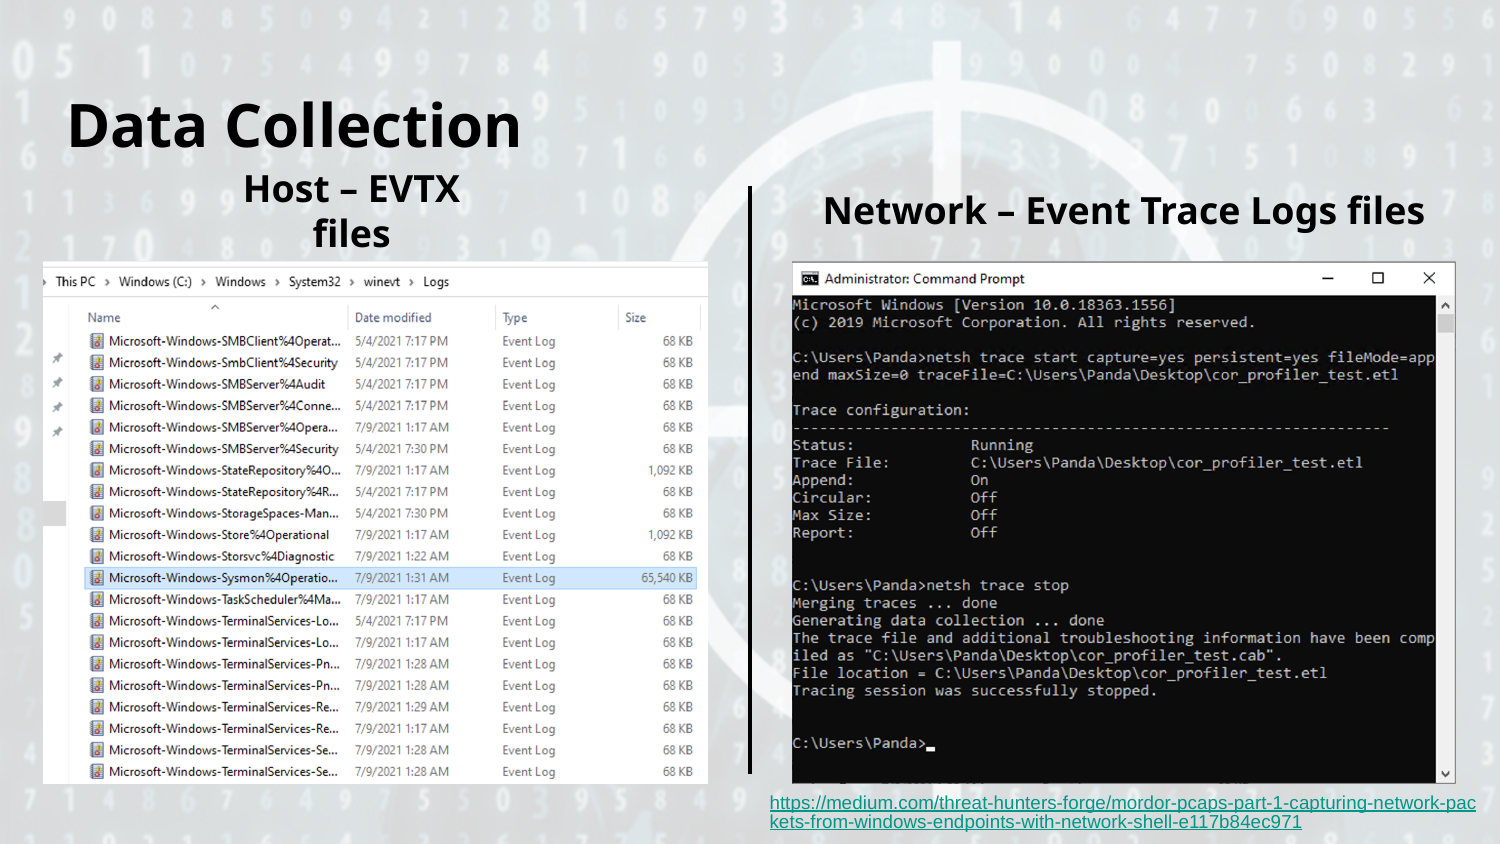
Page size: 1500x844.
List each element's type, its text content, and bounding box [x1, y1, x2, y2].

title Data Collection [51, 72, 1449, 176]
picture [792, 261, 1457, 784]
text_box Host – EVTX files [194, 184, 509, 235]
text_box Network – Event Trace Logs files [792, 184, 1456, 235]
text_box https://medium.com/threat-hunters-forge/mordor-pcaps-part-1-capturing-network-packets-from-windows-endpoints-with-network-shell-e117b84ec971 [754, 783, 1494, 821]
picture [43, 261, 708, 784]
